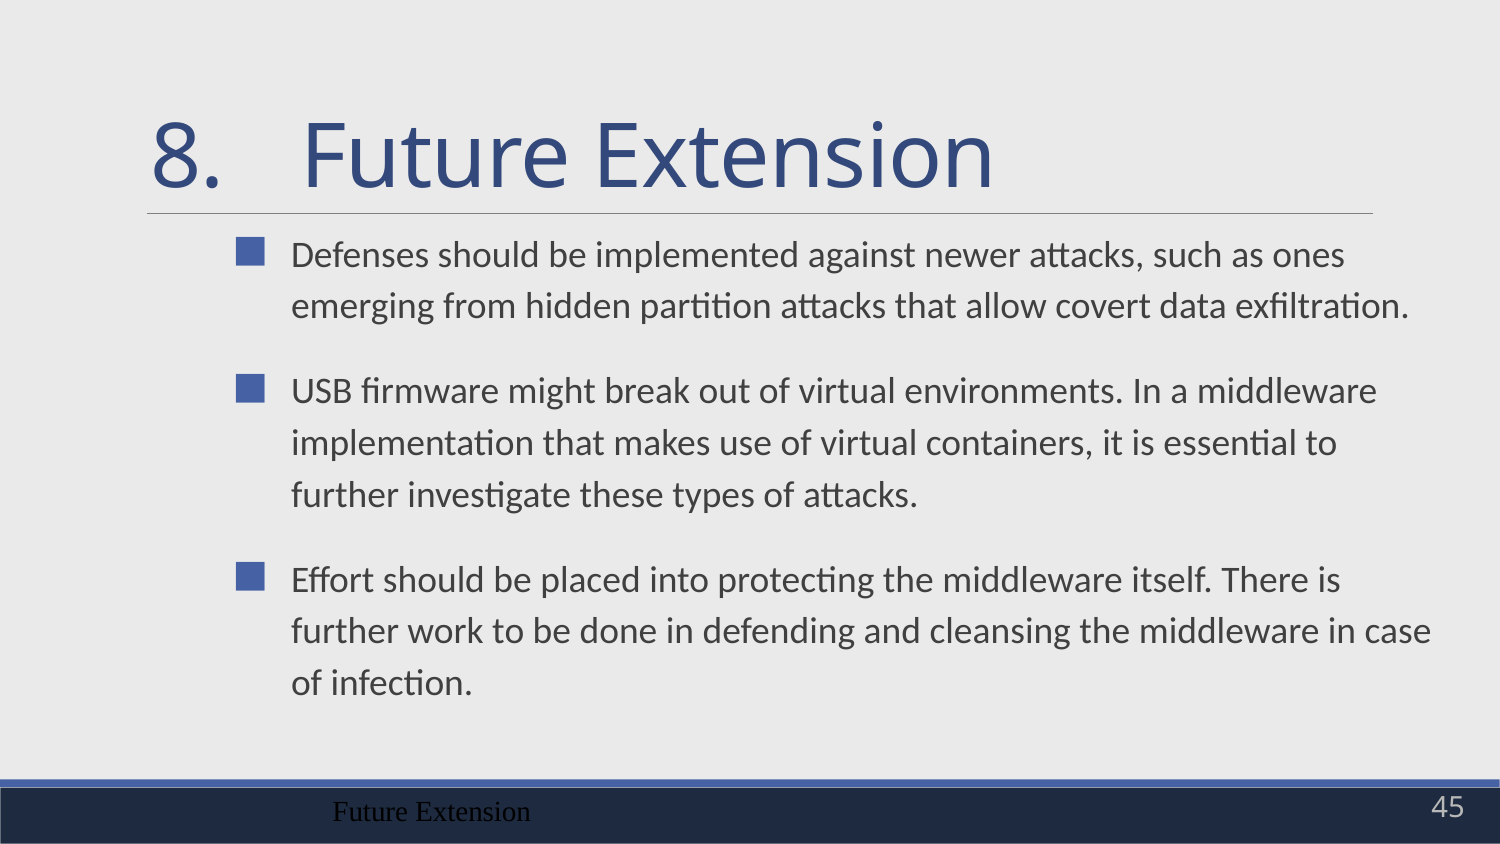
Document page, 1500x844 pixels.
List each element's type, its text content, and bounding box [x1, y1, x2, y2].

slide_number 45 [1389, 787, 1480, 830]
list Defenses should be implemented against newer attacks, such as ones emerging from hidden partition attacks that allow covert data exfiltration. USB firmware might break out of virtual environments. In a middleware implementation that makes use of virtual containers, it is essential to further investigate these types of attacks. Effort should be placed into protecting the middleware itself. There is further work to be done in defending and cleansing the middleware in case of infection. [51, 207, 1449, 750]
footer Future Extension [135, 787, 729, 833]
title 8. Future Extension [135, 35, 1373, 214]
